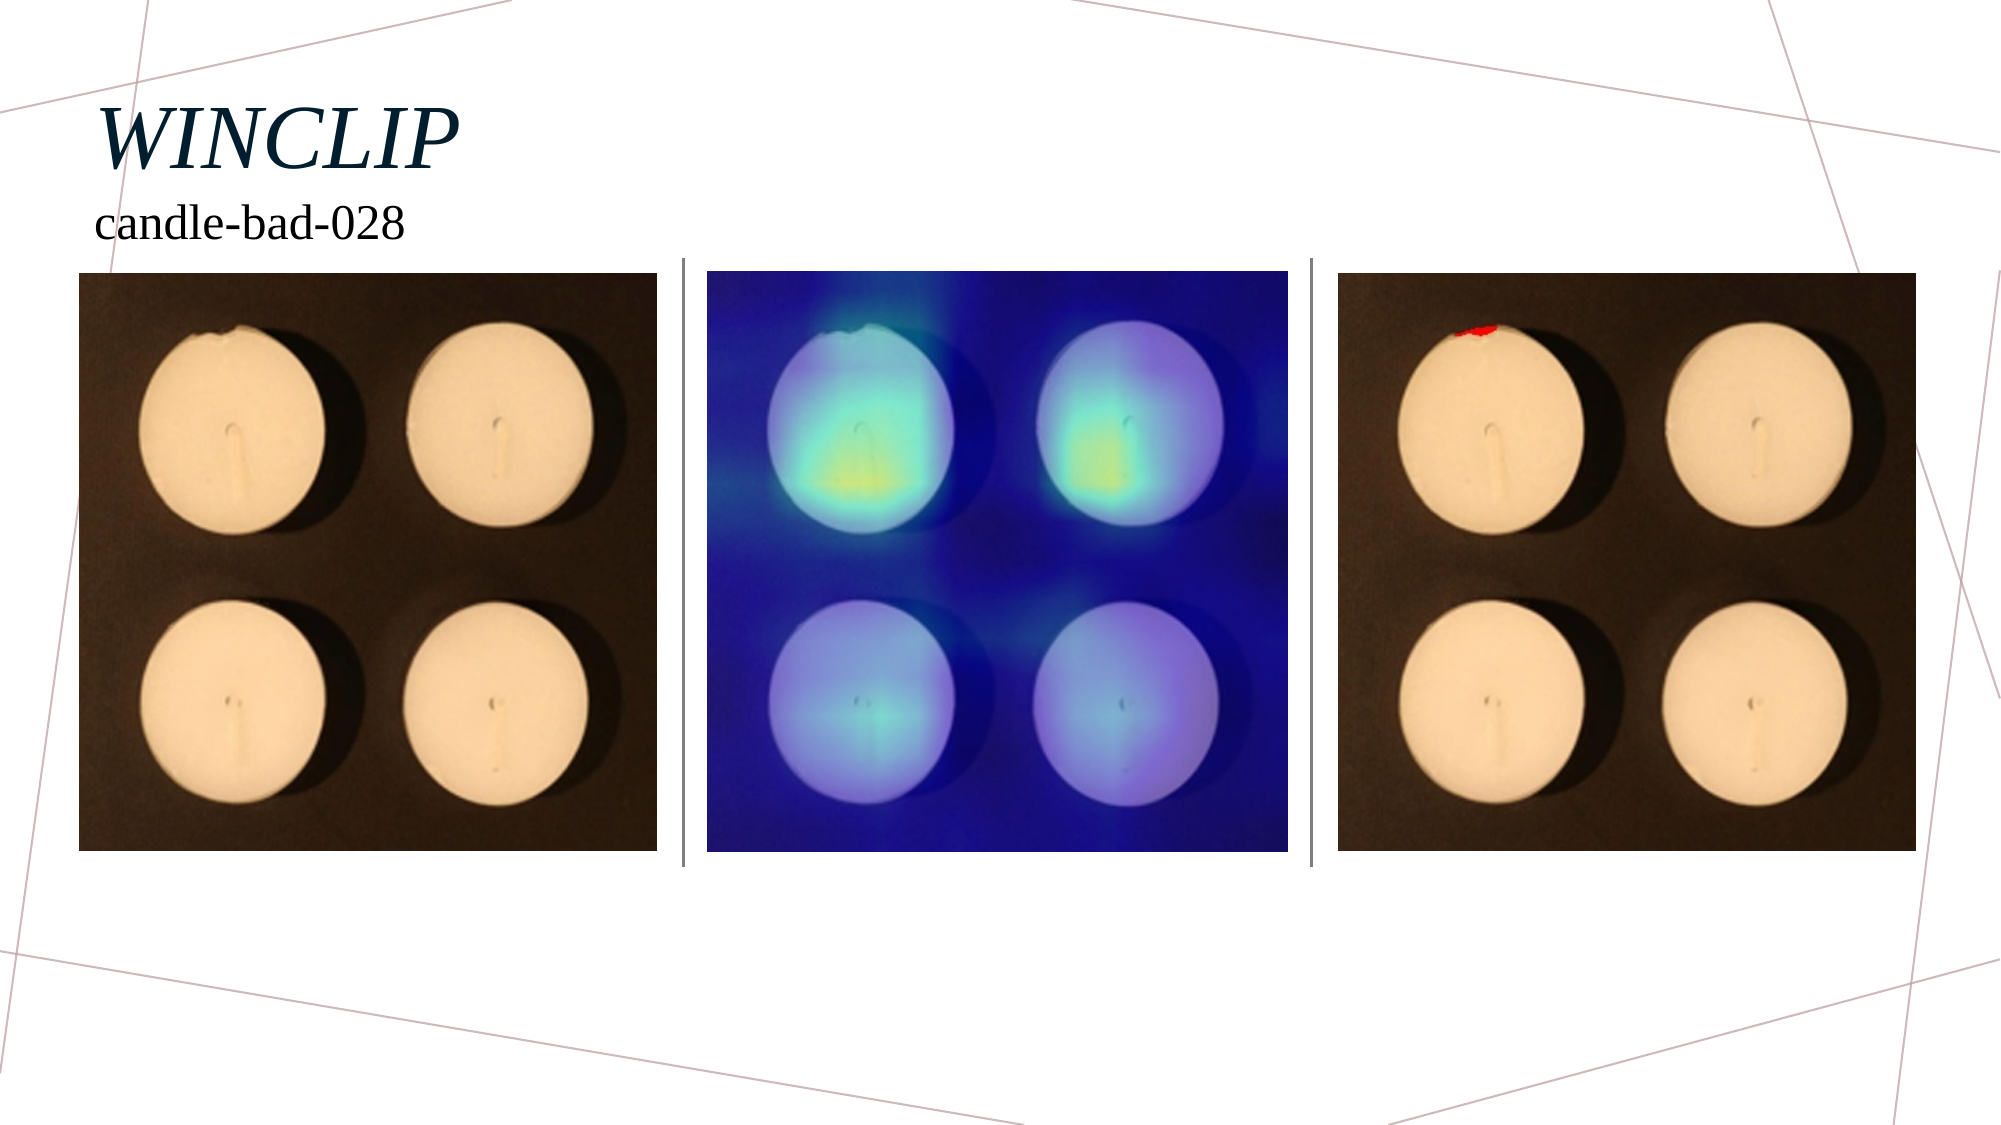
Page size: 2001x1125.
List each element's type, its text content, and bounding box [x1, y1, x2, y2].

picture [1338, 273, 1916, 851]
text_box candle-bad-028 [79, 221, 1086, 258]
picture [79, 273, 657, 851]
title WInclip [79, 56, 1733, 221]
picture [707, 271, 1288, 853]
